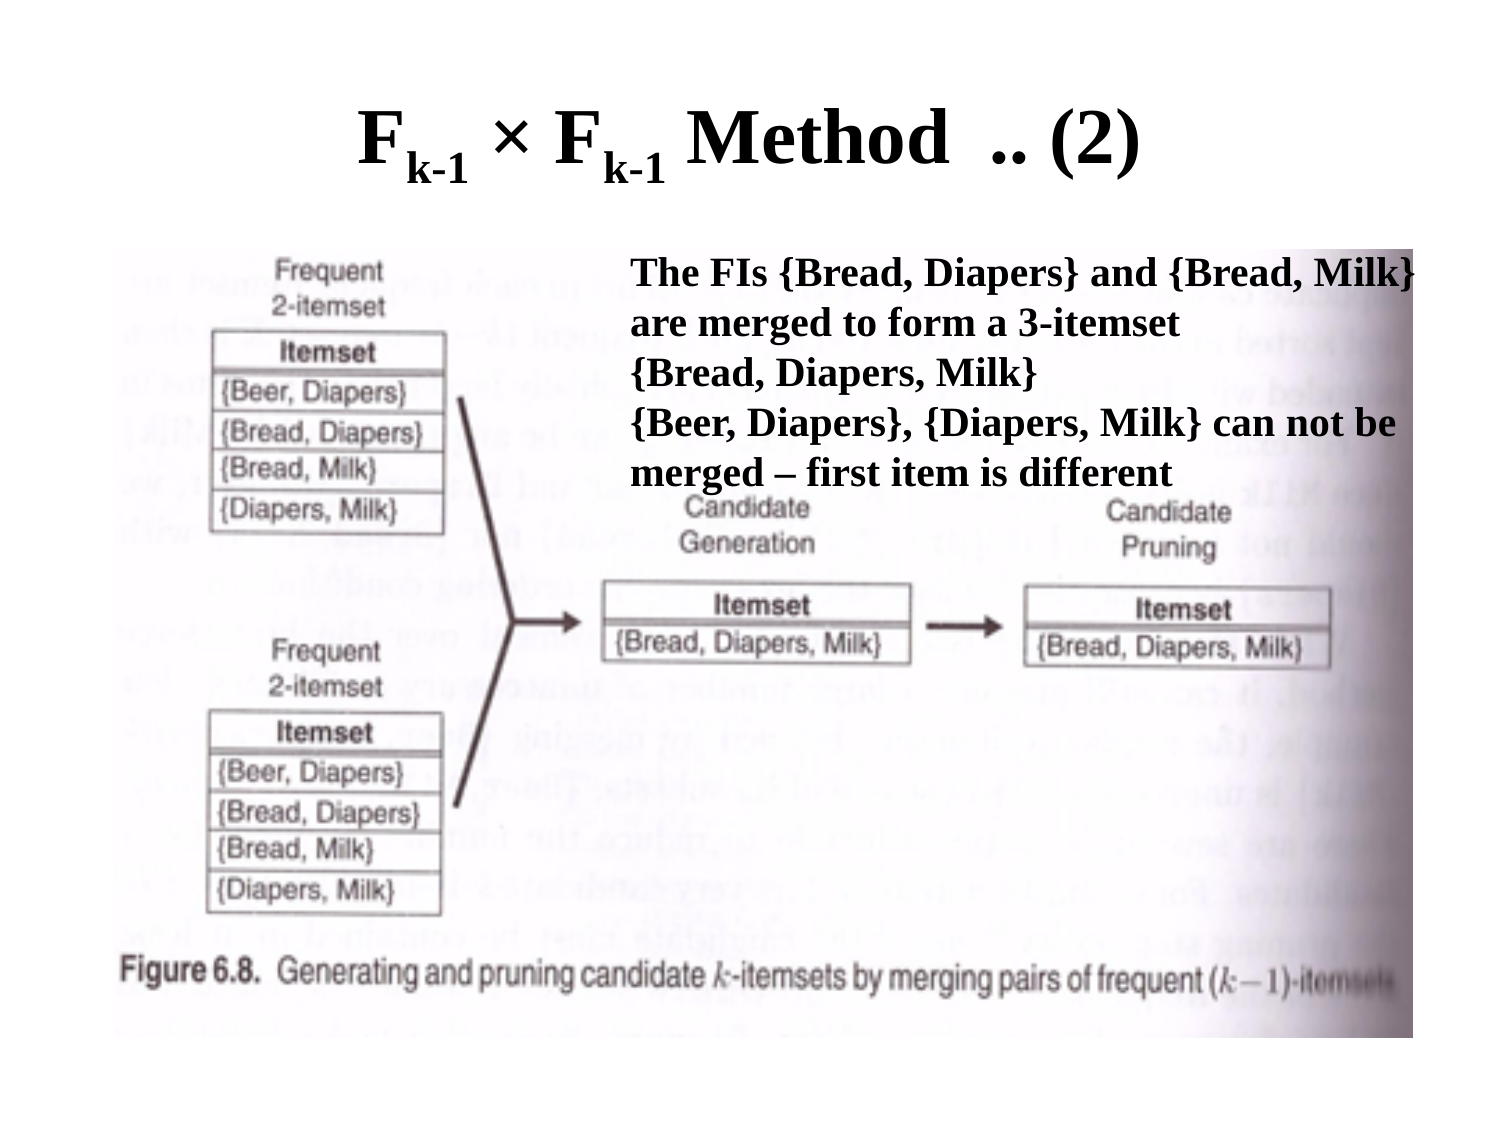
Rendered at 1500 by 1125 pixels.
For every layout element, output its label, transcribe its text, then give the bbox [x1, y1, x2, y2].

text_box The FIs {Bread, Diapers} and {Bread, Milk} are merged to form a 3-itemset {Bread, Diapers, Milk} {Beer, Diapers}, {Diapers, Milk} can not be merged – first item is different [615, 237, 1442, 503]
title Fk-1 × Fk-1 Method .. (2) [75, 45, 1425, 233]
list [112, 249, 1413, 1038]
